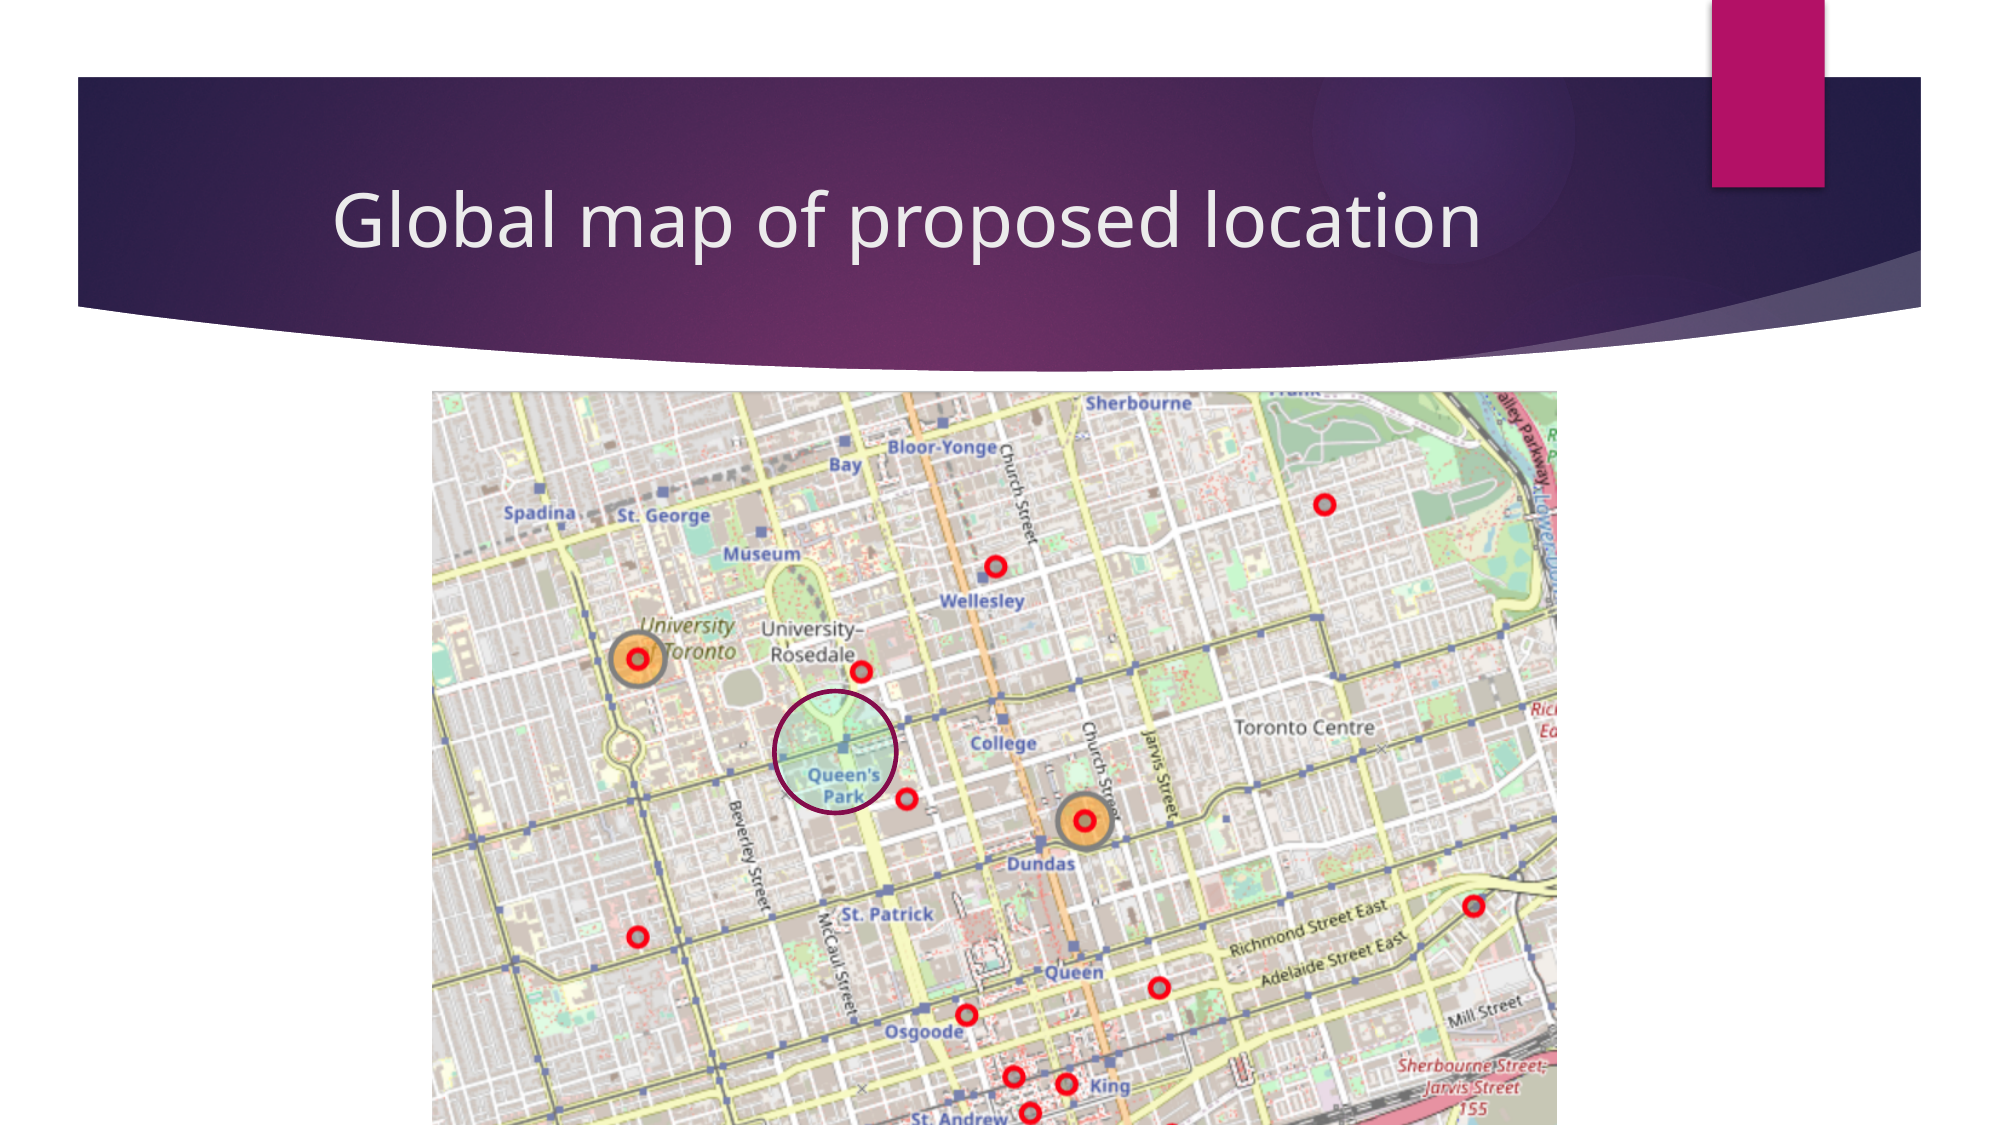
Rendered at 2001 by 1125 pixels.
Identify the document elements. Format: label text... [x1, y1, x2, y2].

picture [431, 378, 1558, 1125]
title Global map of proposed location [189, 159, 1627, 276]
